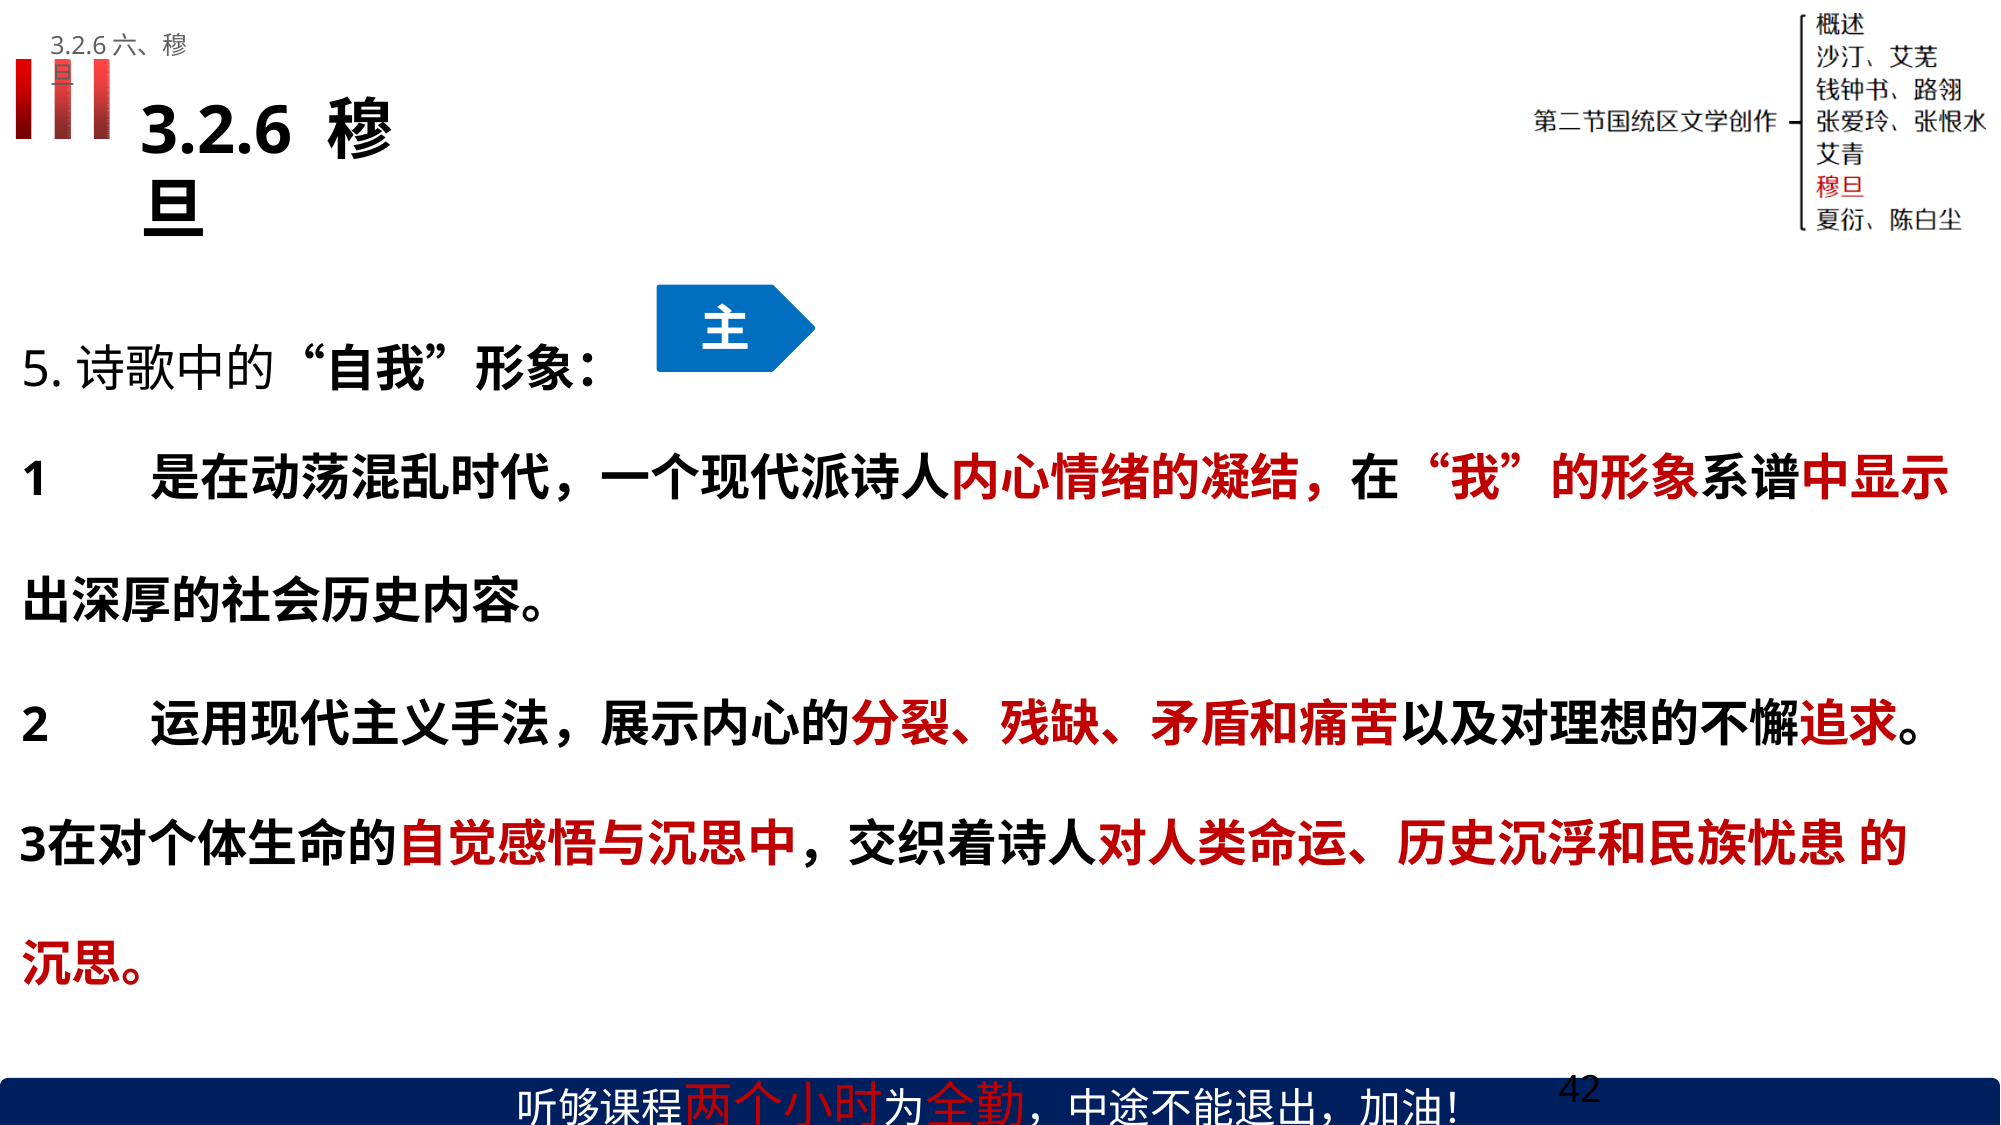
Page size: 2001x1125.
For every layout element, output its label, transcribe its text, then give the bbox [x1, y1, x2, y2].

text_box [1533, 13, 1987, 231]
text_box [659, 286, 813, 370]
title 3.2.6 穆旦 [138, 84, 458, 276]
text_box [54, 90, 71, 139]
text_box 5.诗歌中的“自我”形象： [19, 334, 615, 397]
picture [15, 59, 32, 139]
text_box [1554, 1061, 1607, 1117]
text_box 3.2.6六、穆旦 [48, 27, 209, 90]
text_box [0, 1077, 2000, 1125]
footer 听够课程两个小时为全勤，中途不能退出，加油！ [514, 1079, 1486, 1125]
text_box 是在动荡混乱时代，一个现代派诗人内心情绪的凝结，在“我”的形象系谱中显示 出深厚的社会历史内容。 运用现代主义手法，展示内心的分裂、残缺、矛盾和痛苦以及对理想的不懈追求。 在对个体生命的自觉感悟与沉思中，交织着诗人对人类命运、历史沉浮和民族忧患 的沉思。 [19, 443, 1954, 992]
text_box 主 [698, 294, 753, 357]
text_box [93, 90, 110, 139]
